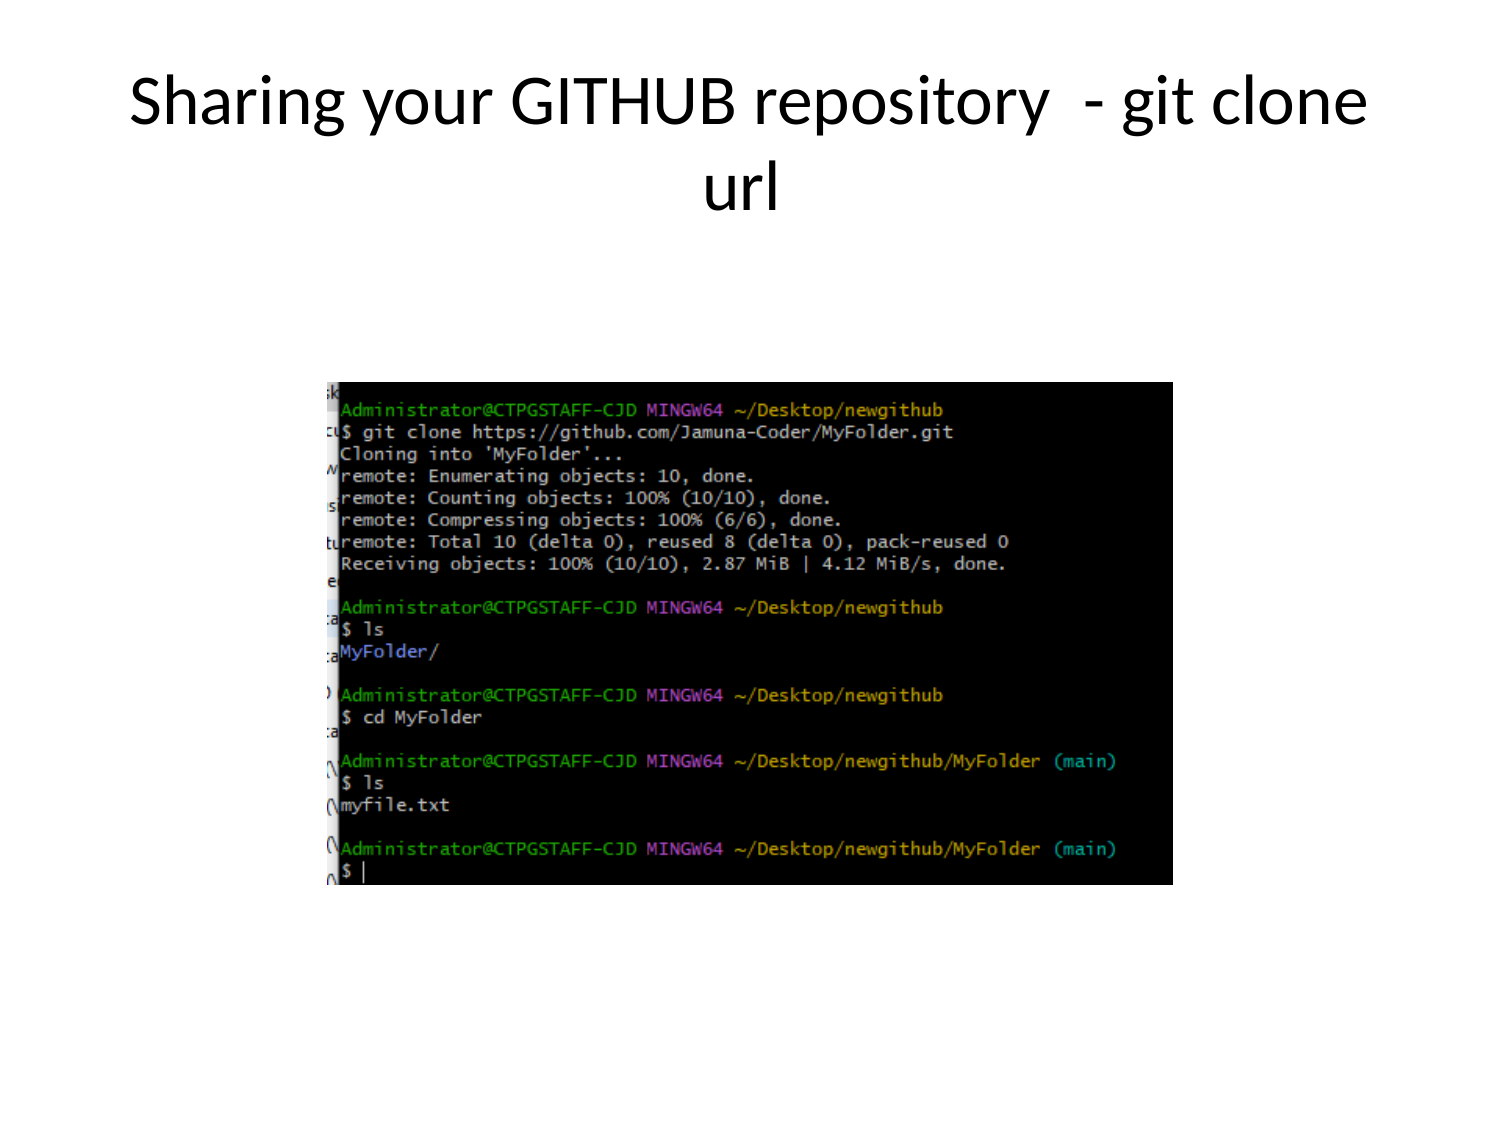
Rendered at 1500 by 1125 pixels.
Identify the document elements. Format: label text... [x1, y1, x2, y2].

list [327, 382, 1173, 885]
title Sharing your GITHUB repository - git clone url [75, 45, 1425, 233]
